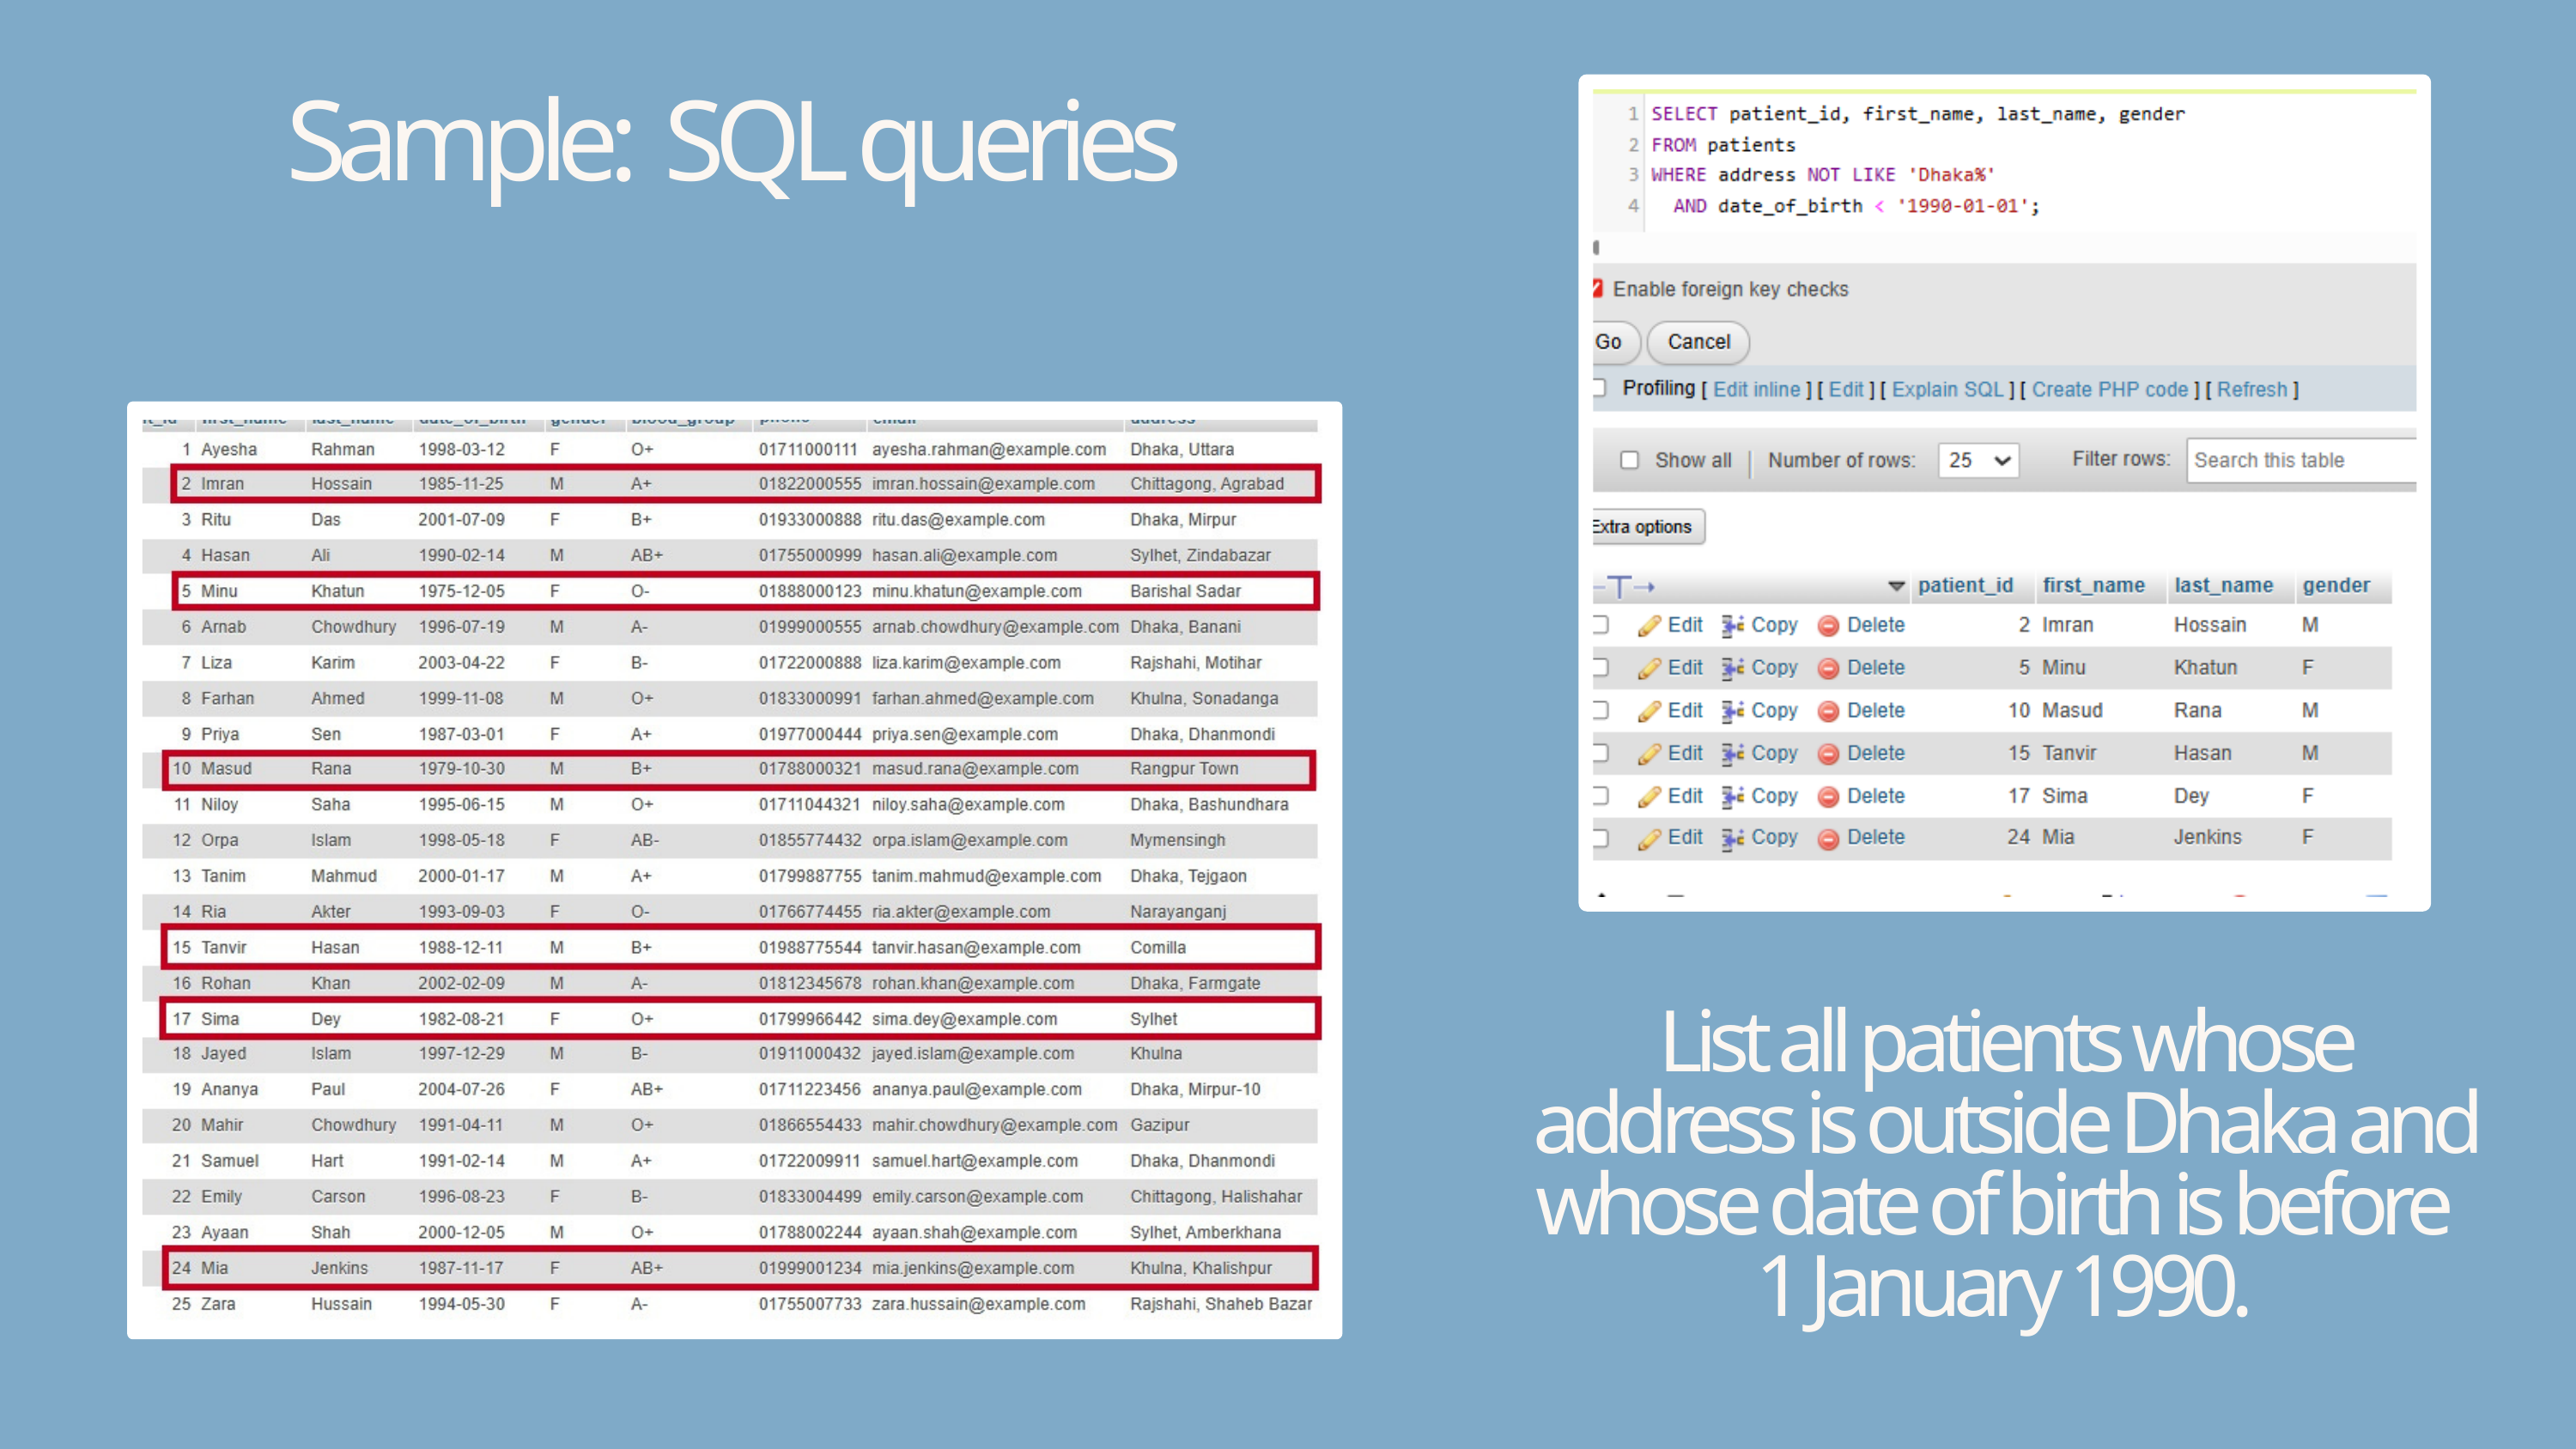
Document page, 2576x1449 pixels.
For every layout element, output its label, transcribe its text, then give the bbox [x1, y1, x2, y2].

text_box Sample: SQL queries [0, 95, 1574, 203]
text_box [126, 401, 1343, 1340]
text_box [1578, 74, 2432, 912]
text_box List all patients whose address is outside Dhaka and whose date of birth is before 1 January 1990. [1527, 1007, 2483, 1334]
